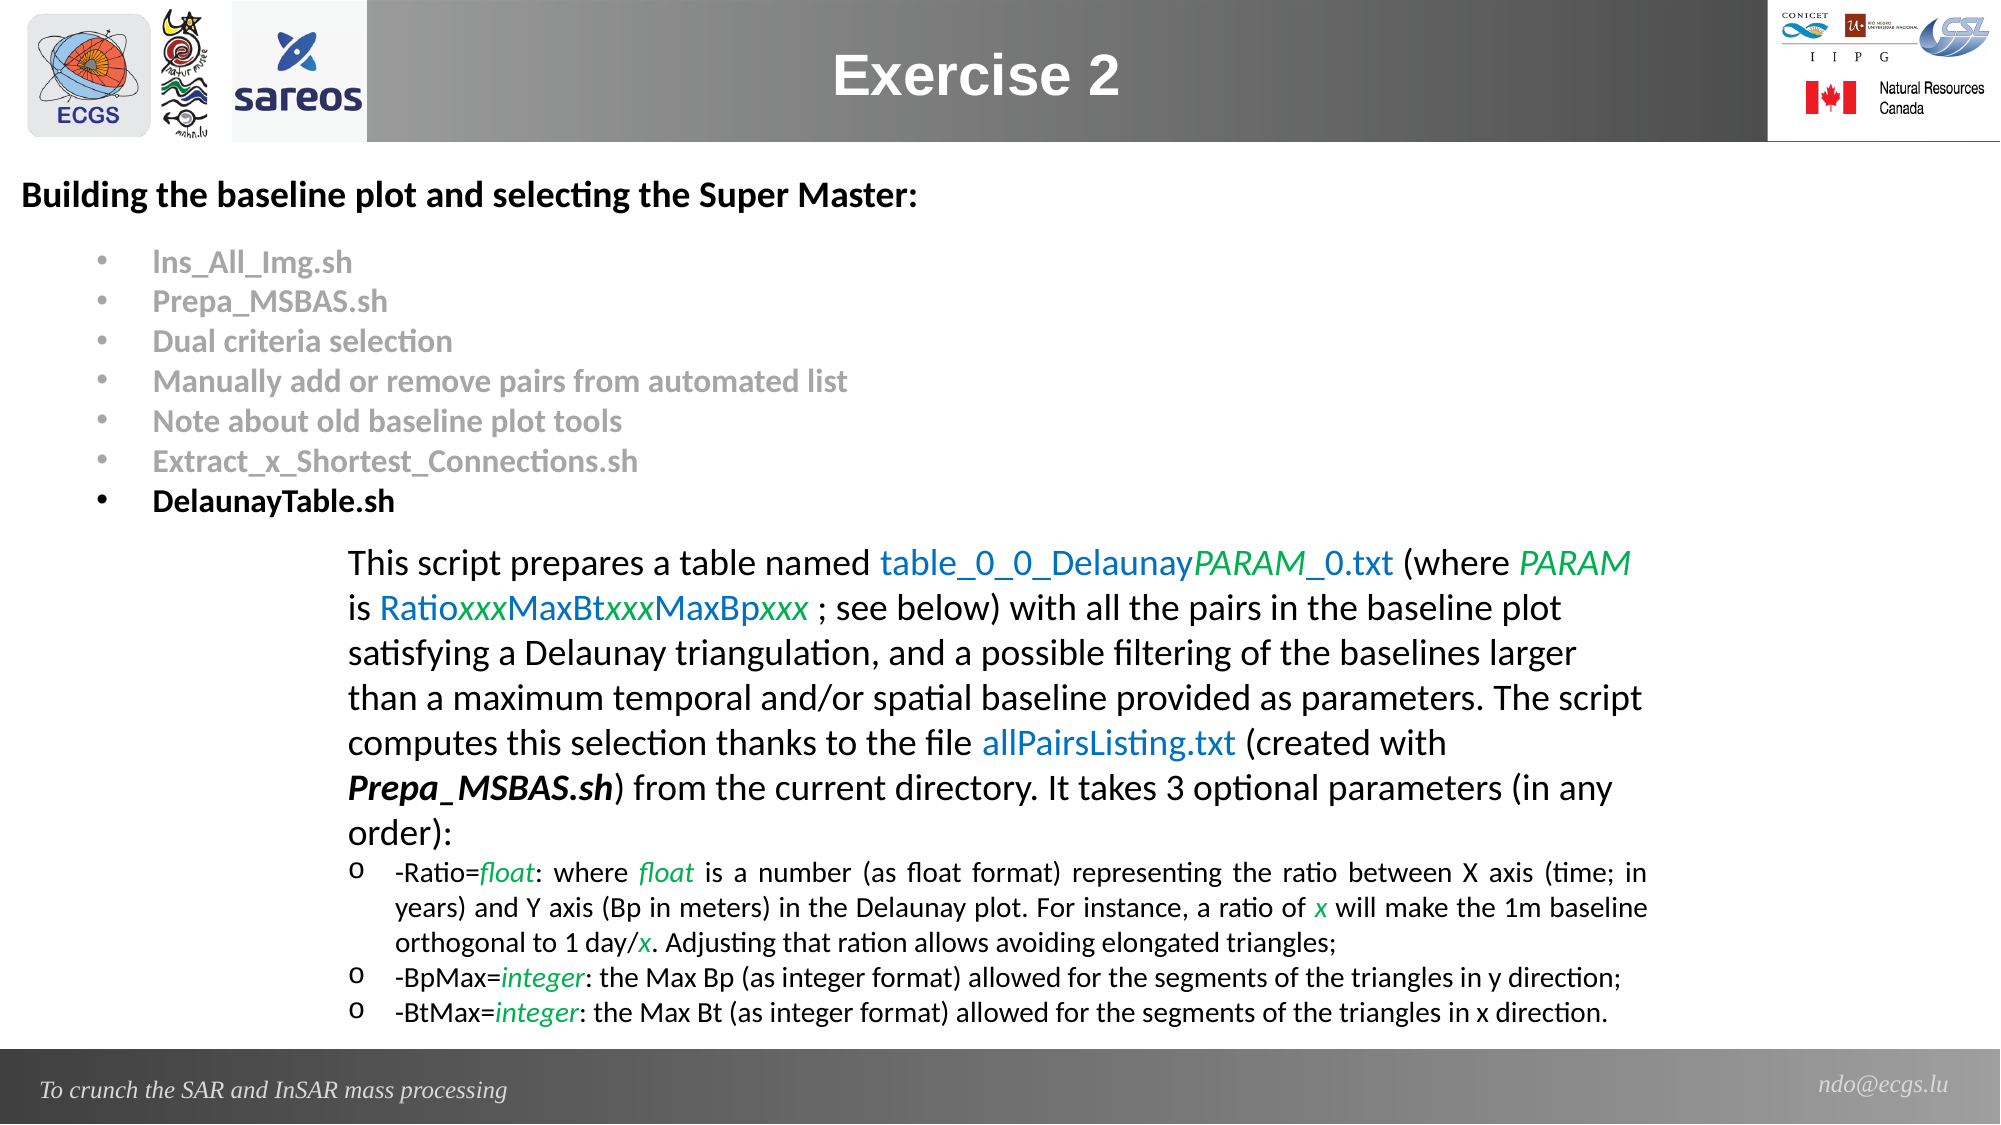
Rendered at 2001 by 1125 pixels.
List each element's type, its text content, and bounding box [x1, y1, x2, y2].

text_box This script prepares a table named table_0_0_DelaunayPARAM_0.txt (where PARAM is RatioxxxMaxBtxxxMaxBpxxx ; see below) with all the pairs in the baseline plot satisfying a Delaunay triangulation, and a possible filtering of the baselines larger than a maximum temporal and/or spatial baseline provided as parameters. The script computes this selection thanks to the file allPairsListing.txt (created with Prepa_MSBAS.sh) from the current directory. It takes 3 optional parameters (in any order): -Ratio=float: where float is a number (as float format) representing the ratio between X axis (time; in years) and Y axis (Bp in meters) in the Delaunay plot. For instance, a ratio of x will make the 1m baseline orthogonal to 1 day/x. Adjusting that ration allows avoiding elongated triangles; -BpMax=integer: the Max Bp (as integer format) allowed for the segments of the triangles in y direction; -BtMax=integer: the Max Bt (as integer format) allowed for the segments of the triangles in x direction. [258, 530, 1663, 1036]
picture [154, 135, 214, 139]
picture [1779, 7, 1990, 67]
text_box Building the baseline plot and selecting the Super Master: lns_All_Img.sh Prepa_MSBAS.sh Dual criteria selection Manually add or remove pairs from automated list Note about old baseline plot tools Extract_x_Shortest_Connections.sh DelaunayTable.sh [6, 162, 935, 527]
text_box Exercise 2 [128, 10, 1825, 135]
picture [1825, 69, 1990, 120]
